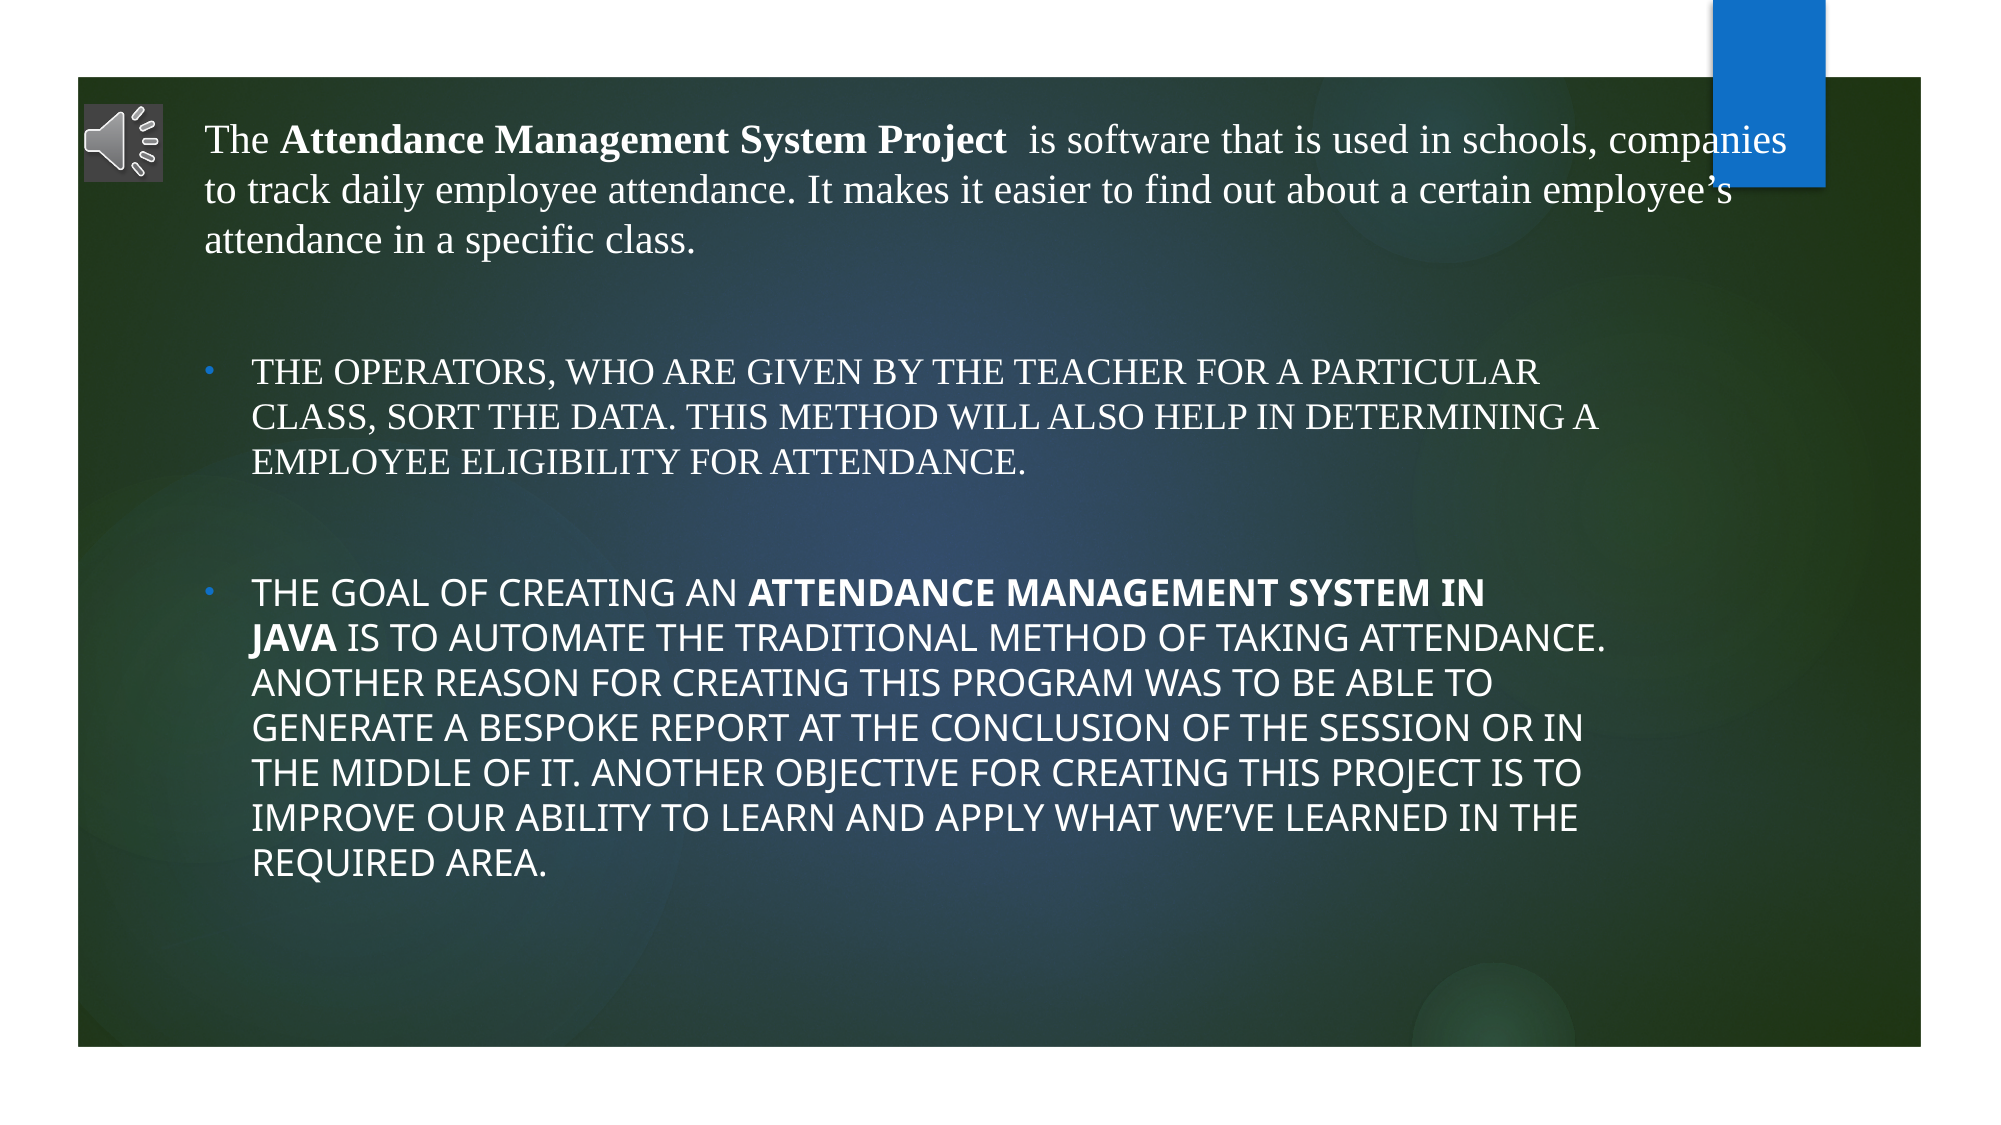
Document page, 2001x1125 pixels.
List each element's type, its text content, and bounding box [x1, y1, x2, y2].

title The Attendance Management System Project is software that is used in schools, companies to track daily employee attendance. It makes it easier to find out about a certain employee’s attendance in a specific class. [189, 257, 1825, 420]
picture [83, 102, 164, 184]
subtitle The operators, who are given by the teacher for a particular class, sort the data. This method will also help in determining a employee eligibility for attendance. The goal of creating an Attendance Management System in Java is to automate the traditional method of taking attendance. Another reason for creating this program was to be able to generate a bespoke report at the conclusion of the session or in the middle of it. Another objective for creating this project is to improve our ability to learn and apply what we’ve learned in the required area. [189, 339, 1638, 925]
